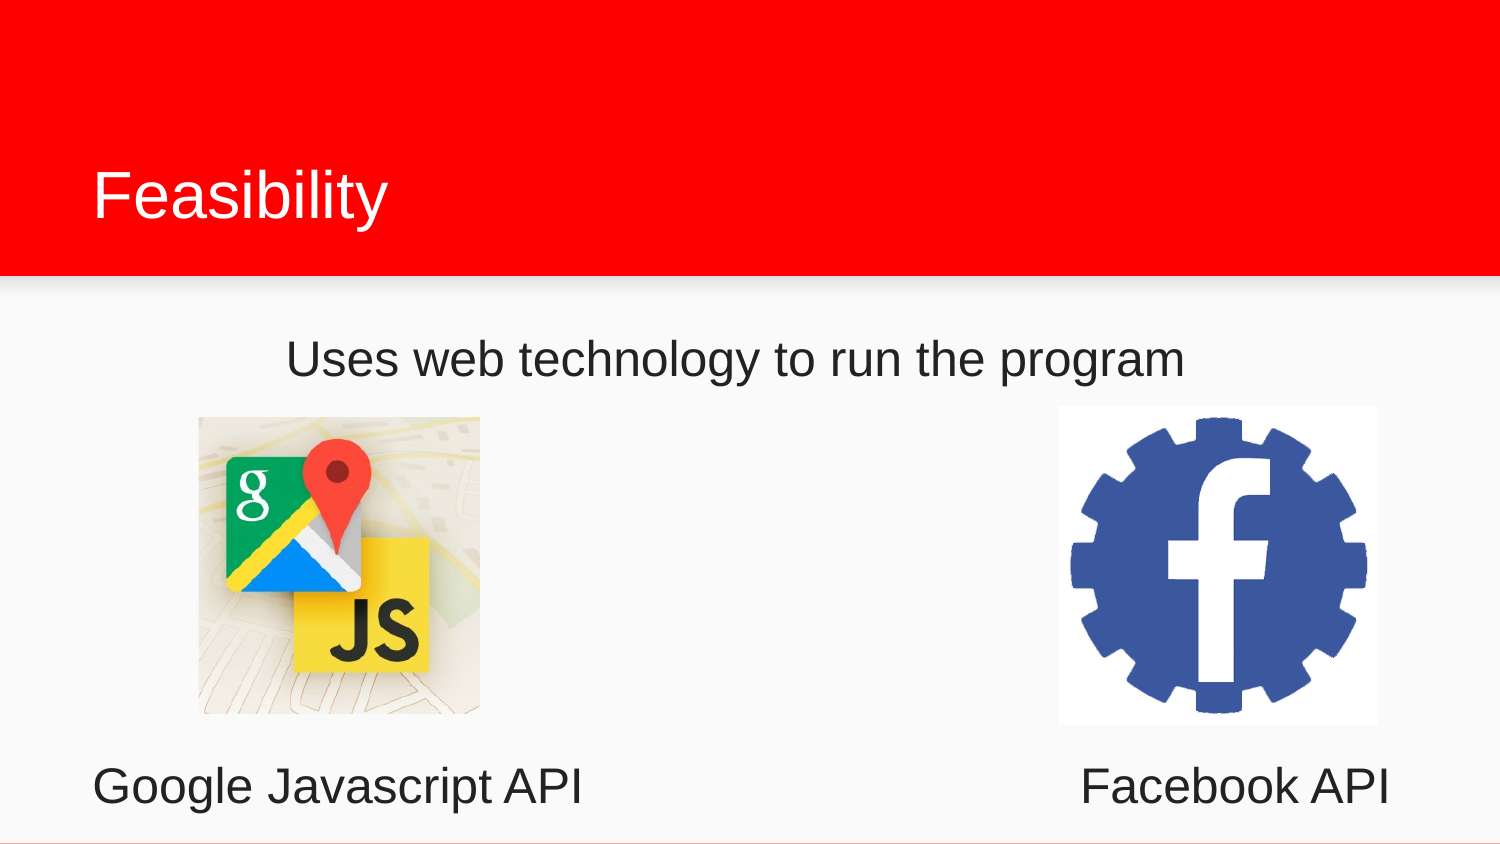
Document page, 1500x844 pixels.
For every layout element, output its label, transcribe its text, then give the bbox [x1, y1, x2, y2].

list Uses web technology to run the program [77, 302, 1395, 406]
list Facebook API [1064, 729, 1449, 816]
list Google Javascript API [77, 729, 635, 816]
title Feasibility [77, 121, 1427, 248]
picture [198, 417, 481, 715]
picture [1059, 406, 1378, 726]
